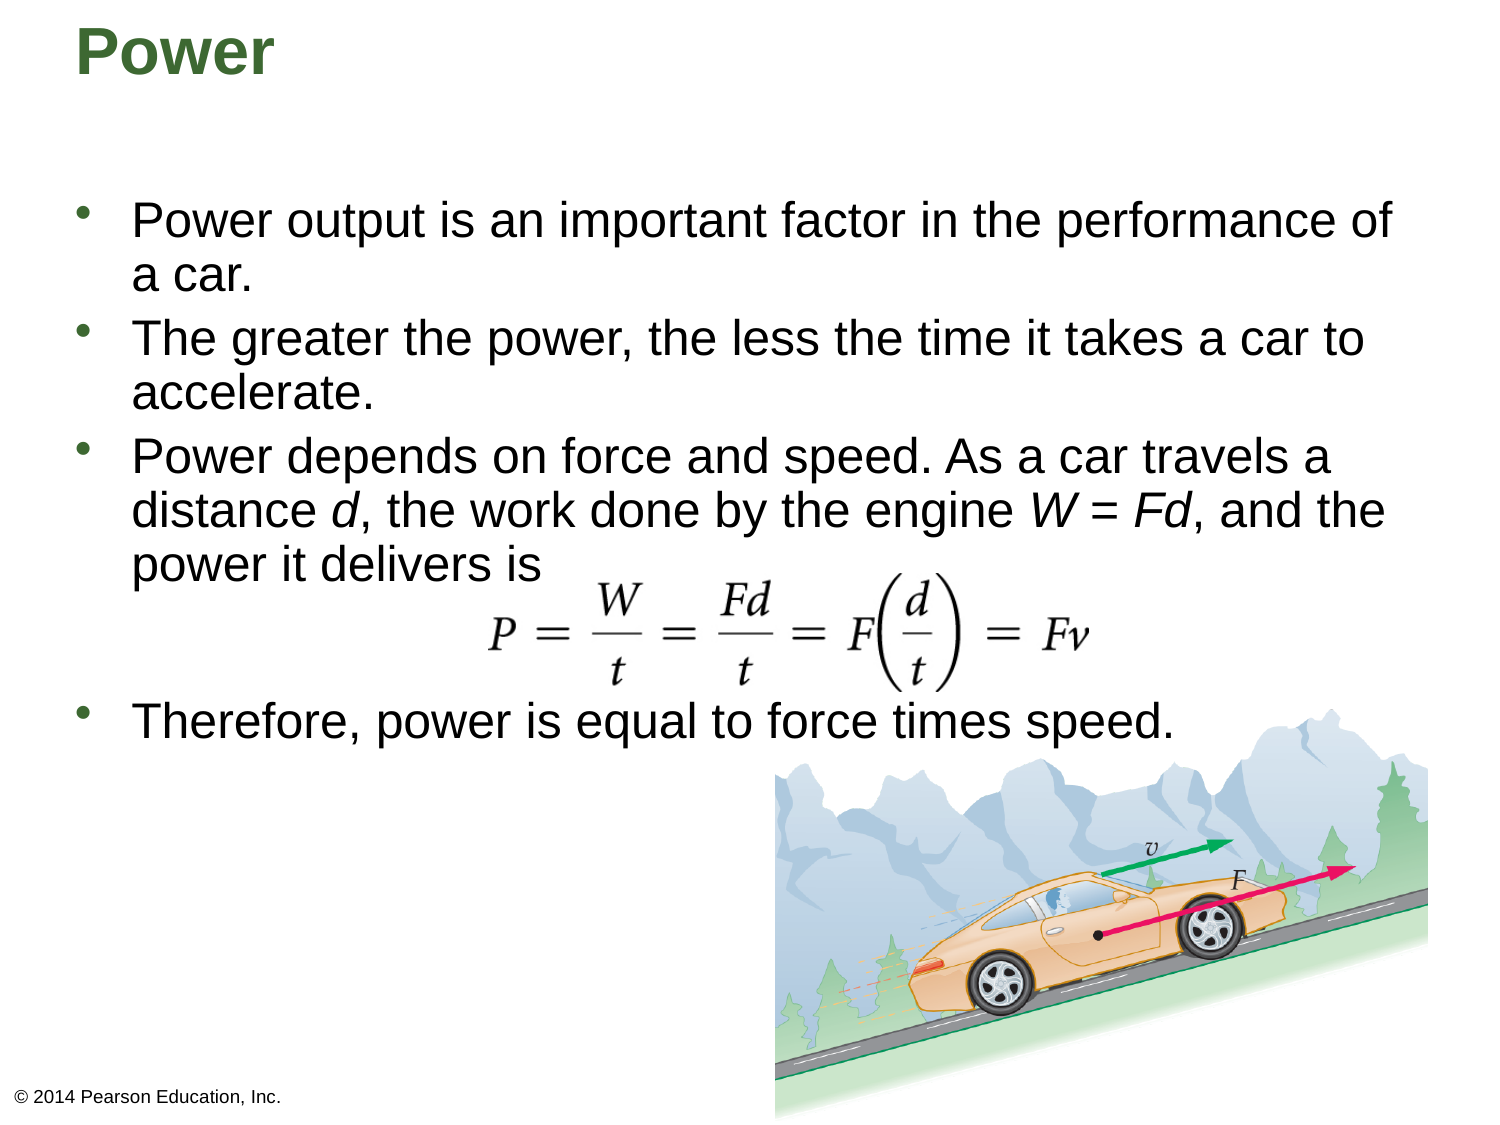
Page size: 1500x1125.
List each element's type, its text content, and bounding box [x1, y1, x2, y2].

picture [769, 704, 1432, 1122]
list Power output is an important factor in the performance of a car. The greater the power, the less the time it takes a car to accelerate. Power depends on force and speed. As a car travels a distance d, the work done by the engine W = Fd, and the power it delivers is Therefore, power is equal to force times speed. [59, 187, 1410, 1025]
footer © 2014 Pearson Education, Inc. [14, 1084, 764, 1115]
picture [487, 573, 1089, 692]
title Power [0, 0, 1500, 96]
